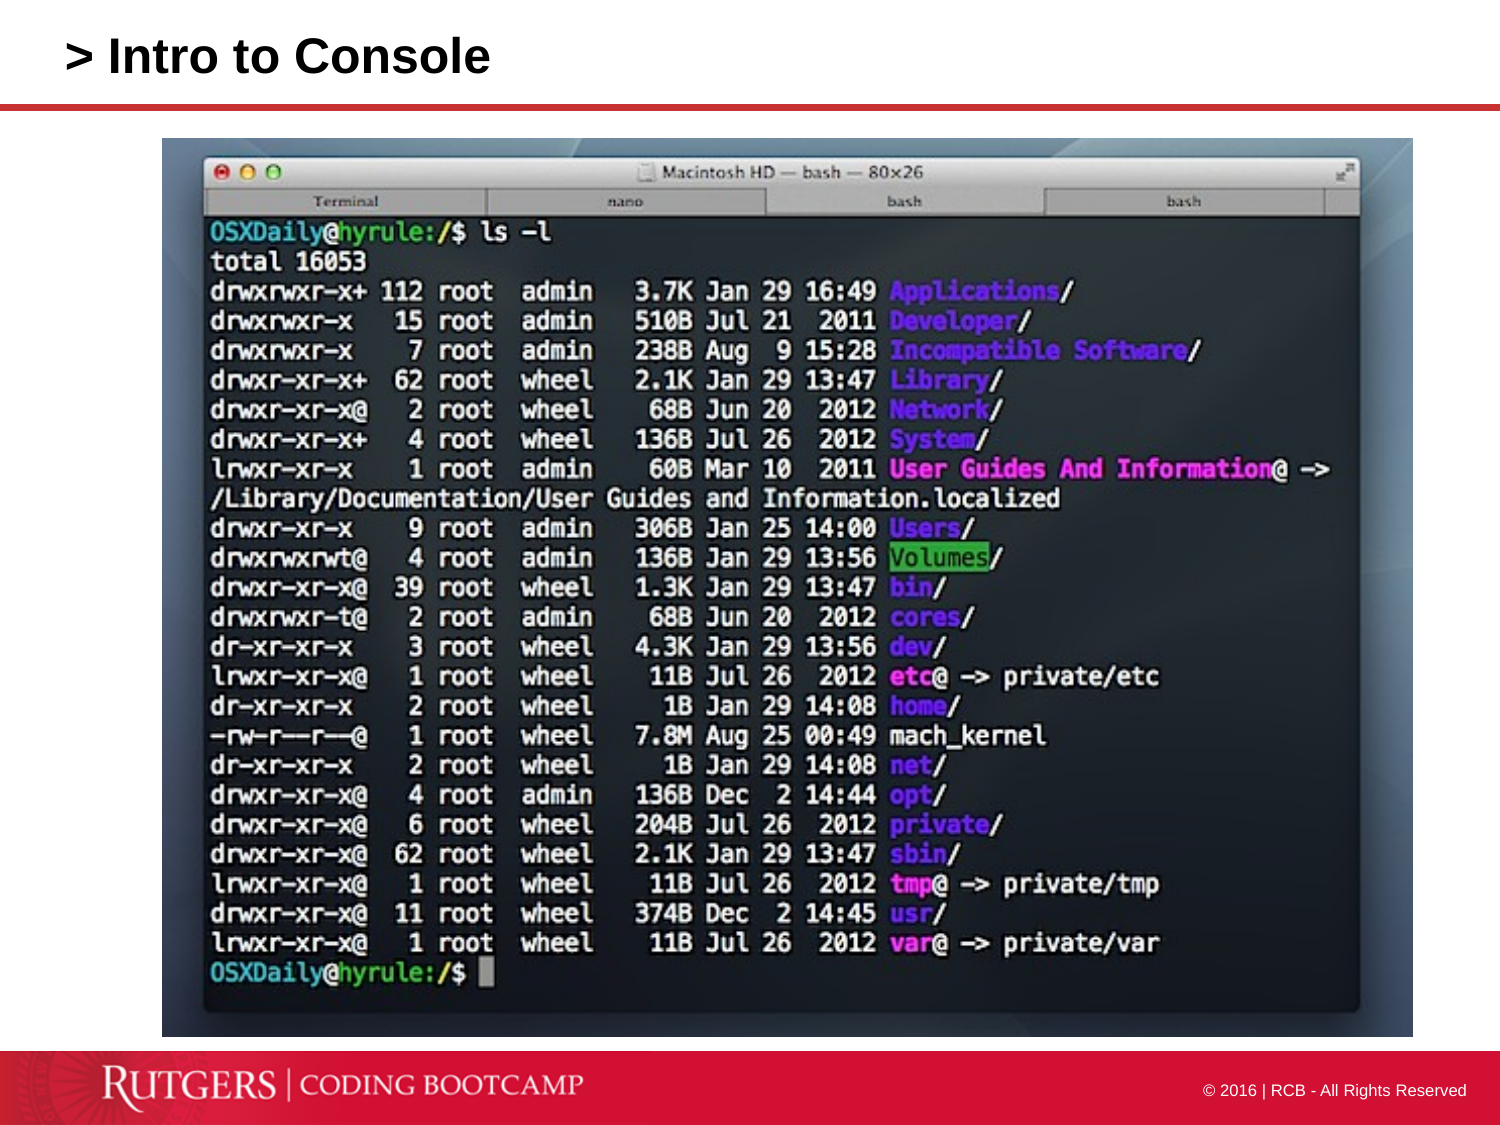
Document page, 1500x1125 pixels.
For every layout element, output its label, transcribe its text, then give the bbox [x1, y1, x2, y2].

picture [162, 138, 1413, 1037]
text_box [0, 0, 1500, 104]
text_box © 2016 | RCB - All Rights Reserved [1024, 1072, 1483, 1108]
text_box > Intro to Console [50, 16, 913, 91]
picture [0, 1051, 651, 1125]
text_box [648, 1049, 1500, 1125]
